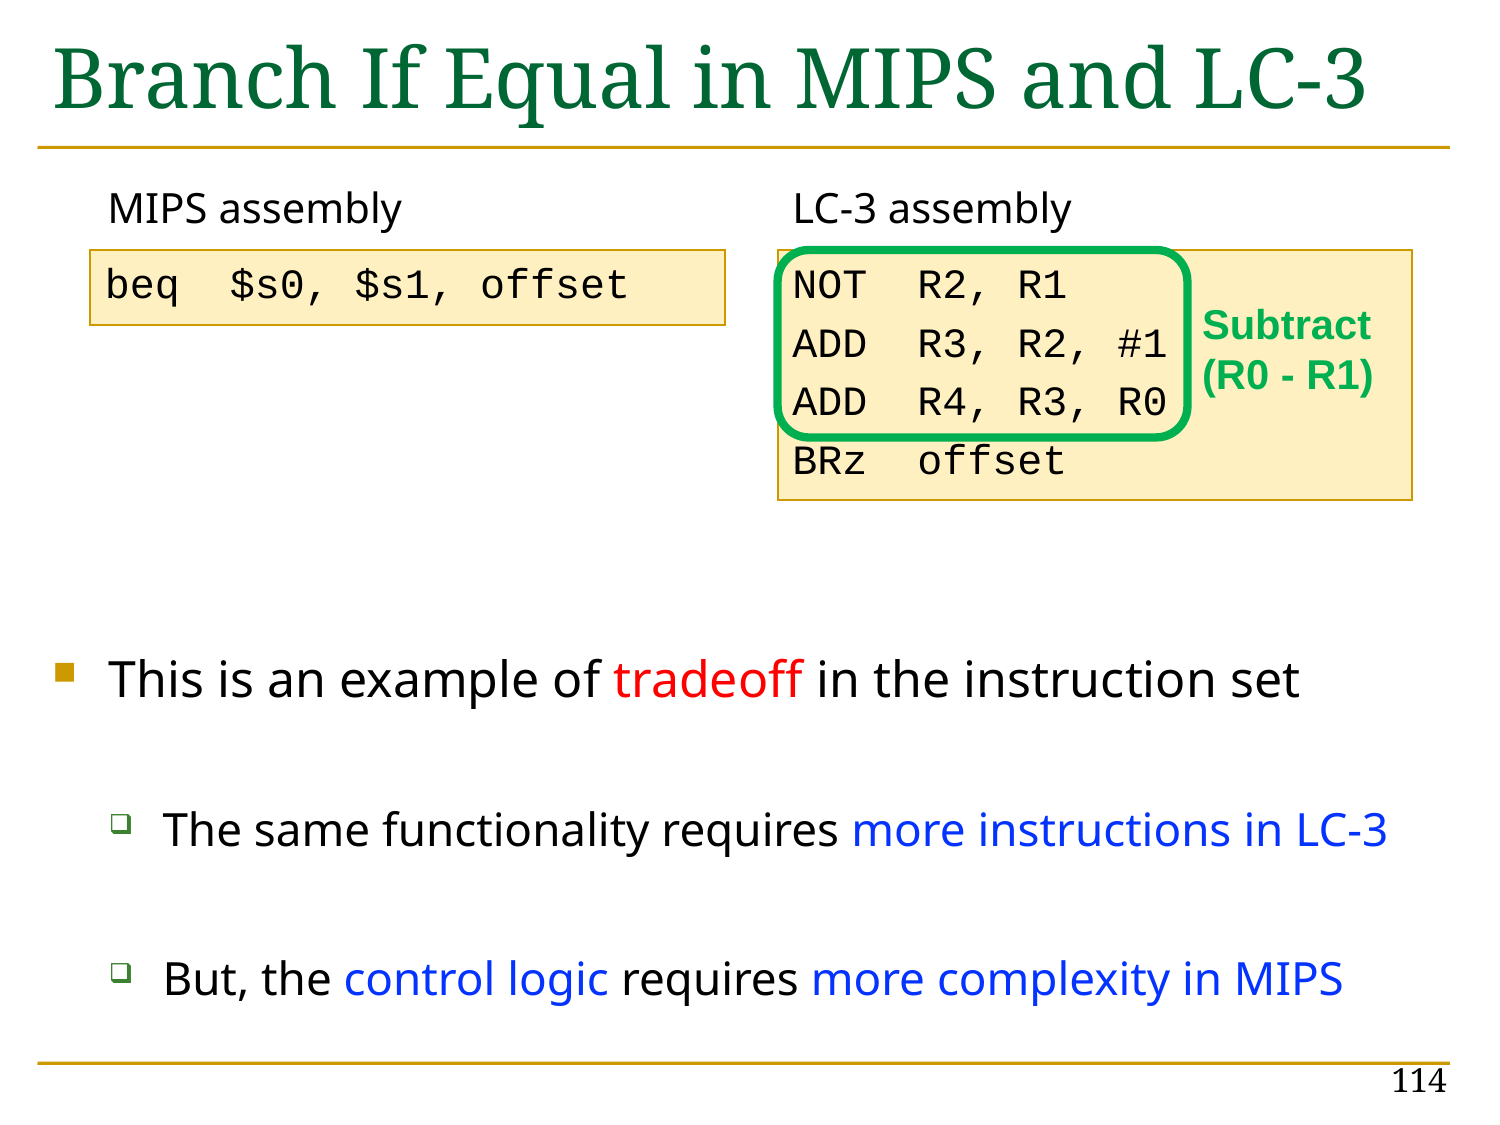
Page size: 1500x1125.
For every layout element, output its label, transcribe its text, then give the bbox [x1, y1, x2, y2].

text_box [777, 249, 1401, 438]
slide_number 114 [1111, 1036, 1462, 1112]
text_box NOT R2, R1 ADD R3, R2, #1 ADD R4, R3, R0 BRz offset [777, 249, 1413, 500]
text_box beq $s0, $s1, offset [90, 249, 725, 325]
text_box LC-3 assembly [777, 174, 1413, 249]
list This is an example of tradeoff in the instruction set The same functionality requires more instructions in LC-3 But, the control logic requires more complexity in MIPS [37, 150, 1450, 1063]
text_box MIPS assembly [92, 174, 728, 250]
title Branch If Equal in MIPS and LC-3 [37, 0, 1450, 150]
